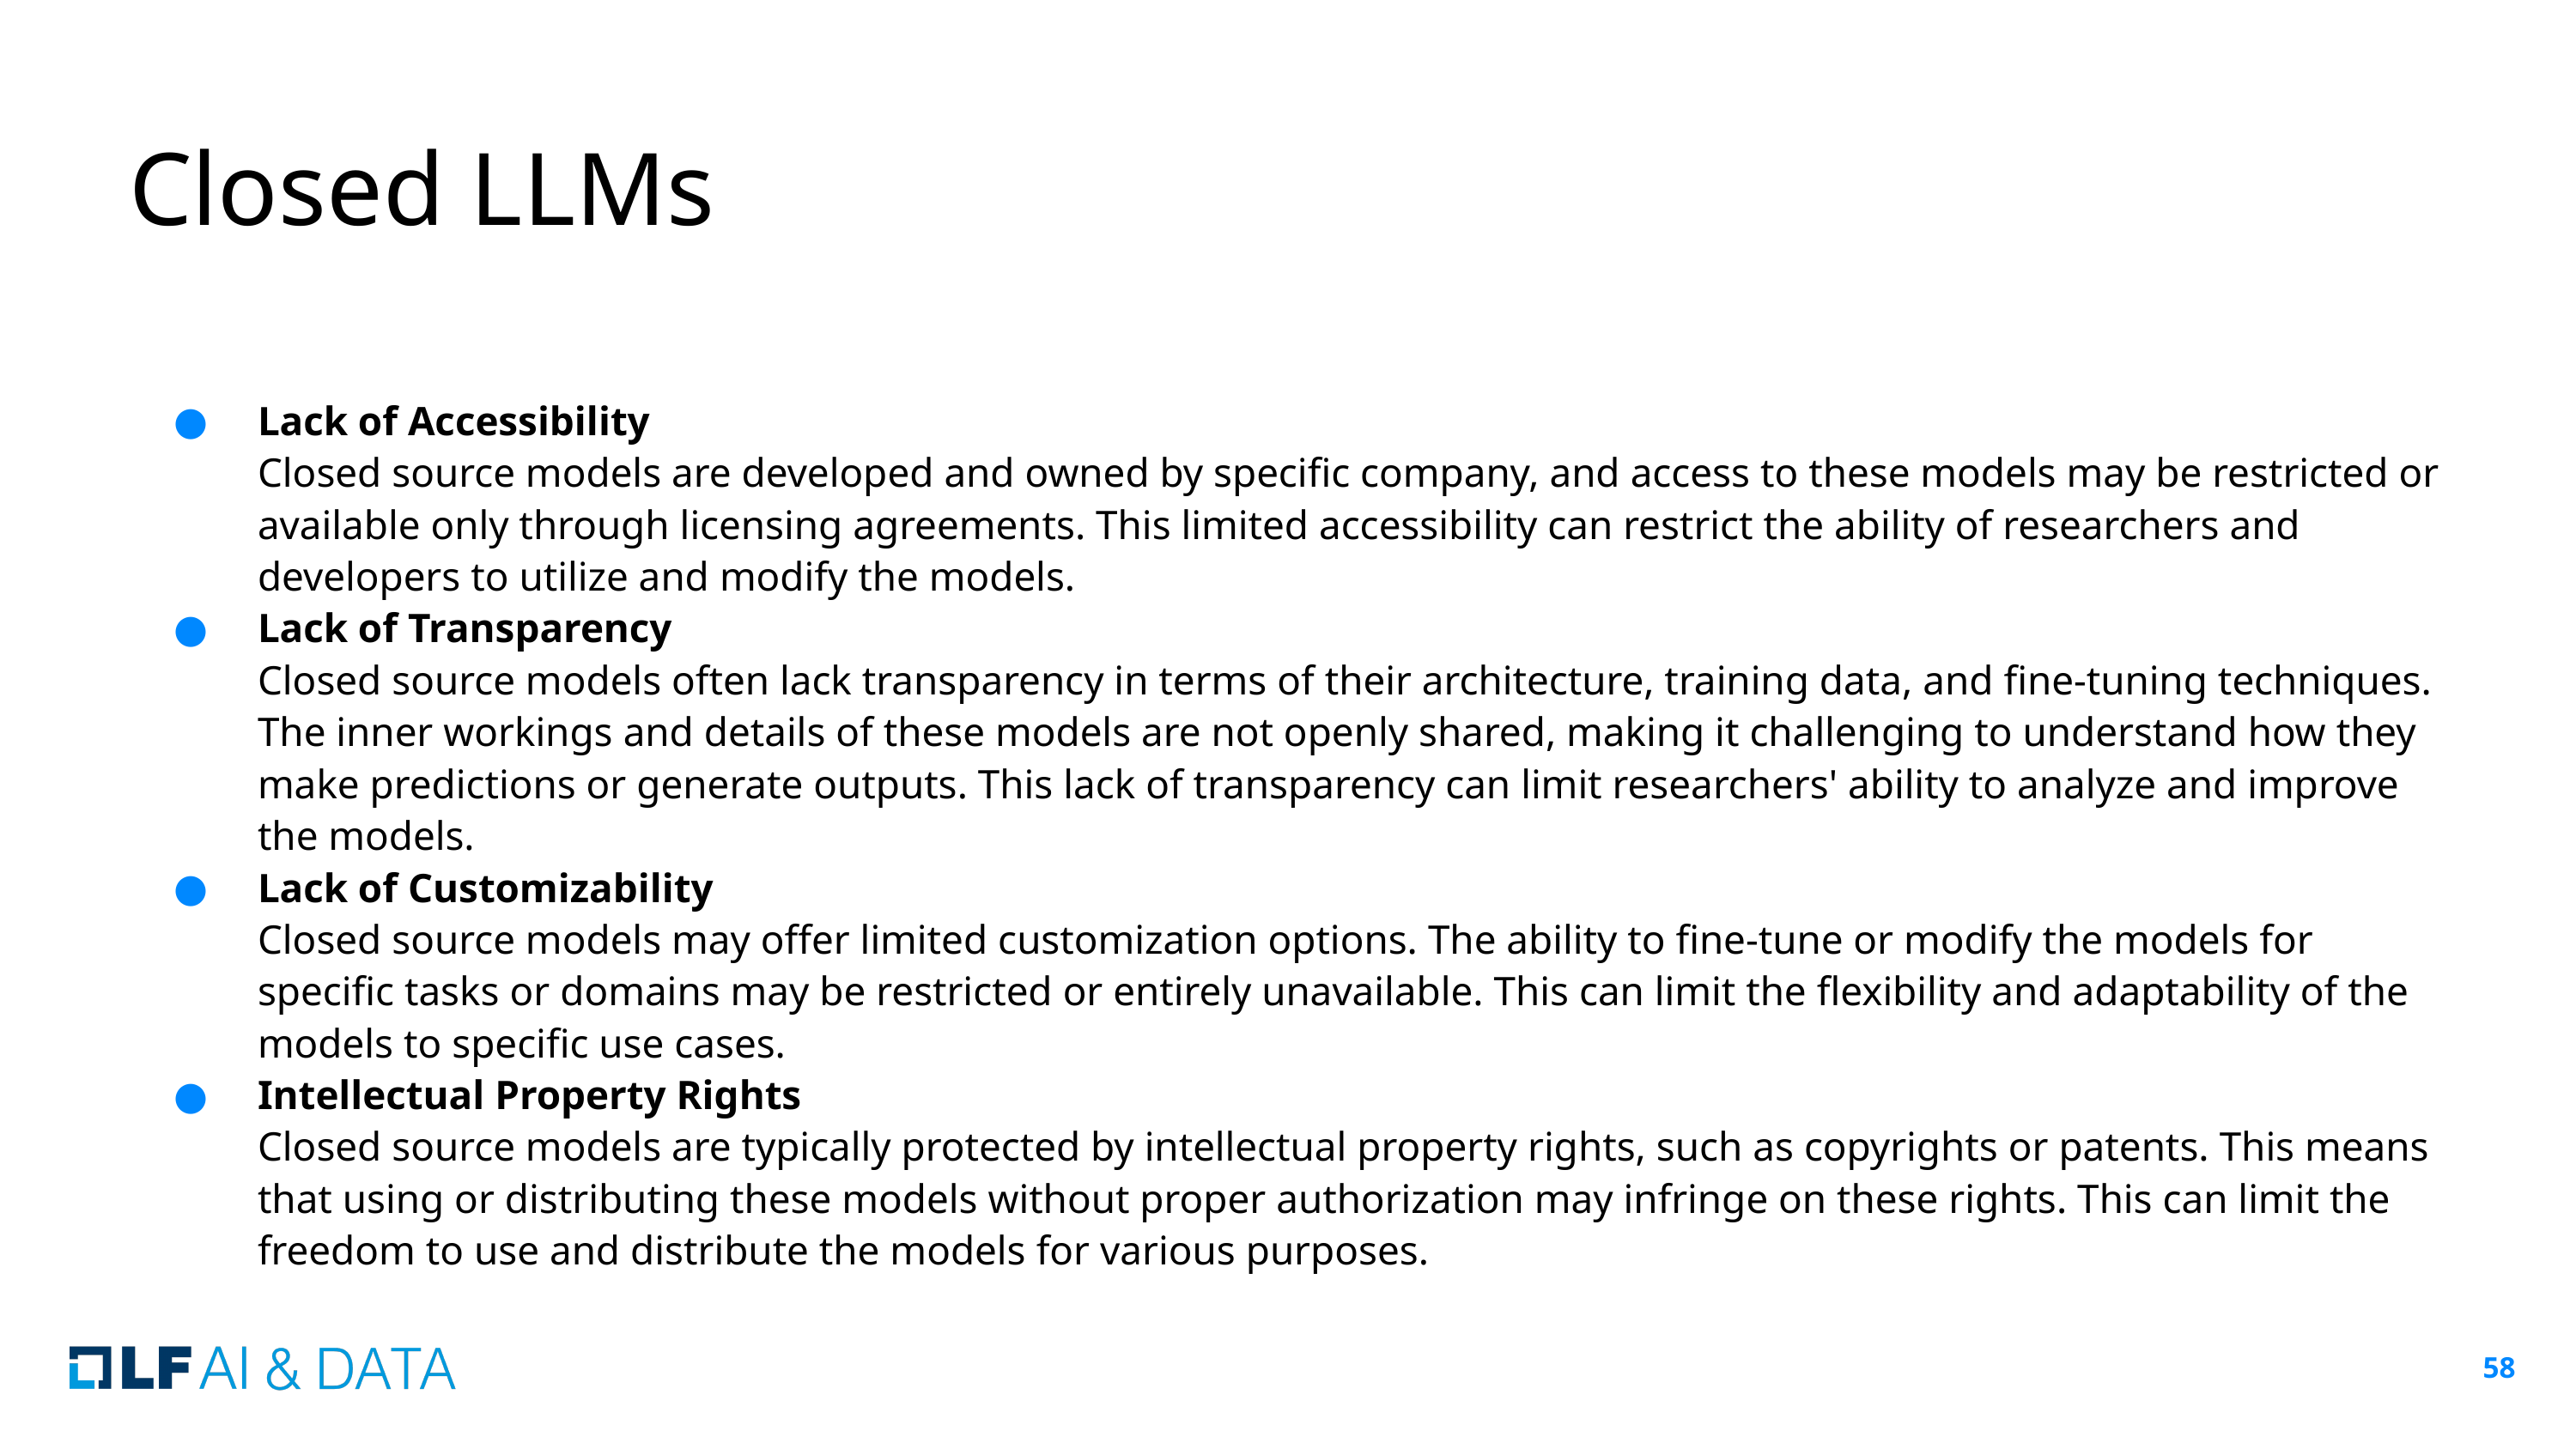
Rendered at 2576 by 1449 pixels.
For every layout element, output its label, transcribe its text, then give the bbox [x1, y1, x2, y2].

picture [61, 1341, 461, 1397]
title Closed LLMs [129, 124, 2530, 287]
slide_number ‹#› [2386, 1313, 2542, 1425]
list Lack of Accessibility Closed source models are developed and owned by specific company, and access to these models may be restricted or available only through licensing agreements. This limited accessibility can restrict the ability of researchers and developers to utilize and modify the models. Lack of Transparency Closed source models often lack transparency in terms of their architecture, training data, and fine-tuning techniques. The inner workings and details of these models are not openly shared, making it challenging to understand how they make predictions or generate outputs. This lack of transparency can limit researchers' ability to analyze and improve the models. Lack of Customizability Closed source models may offer limited customization options. The ability to fine-tune or modify the models for specific tasks or domains may be restricted or entirely unavailable. This can limit the flexibility and adaptability of the models to specific use cases. Intellectual Property Rights Closed source models are typically protected by intellectual property rights, such as copyrights or patents. This means that using or distributing these models without proper authorization may infringe on these rights. This can limit the freedom to use and distribute the models for various purposes. [129, 351, 2447, 1313]
